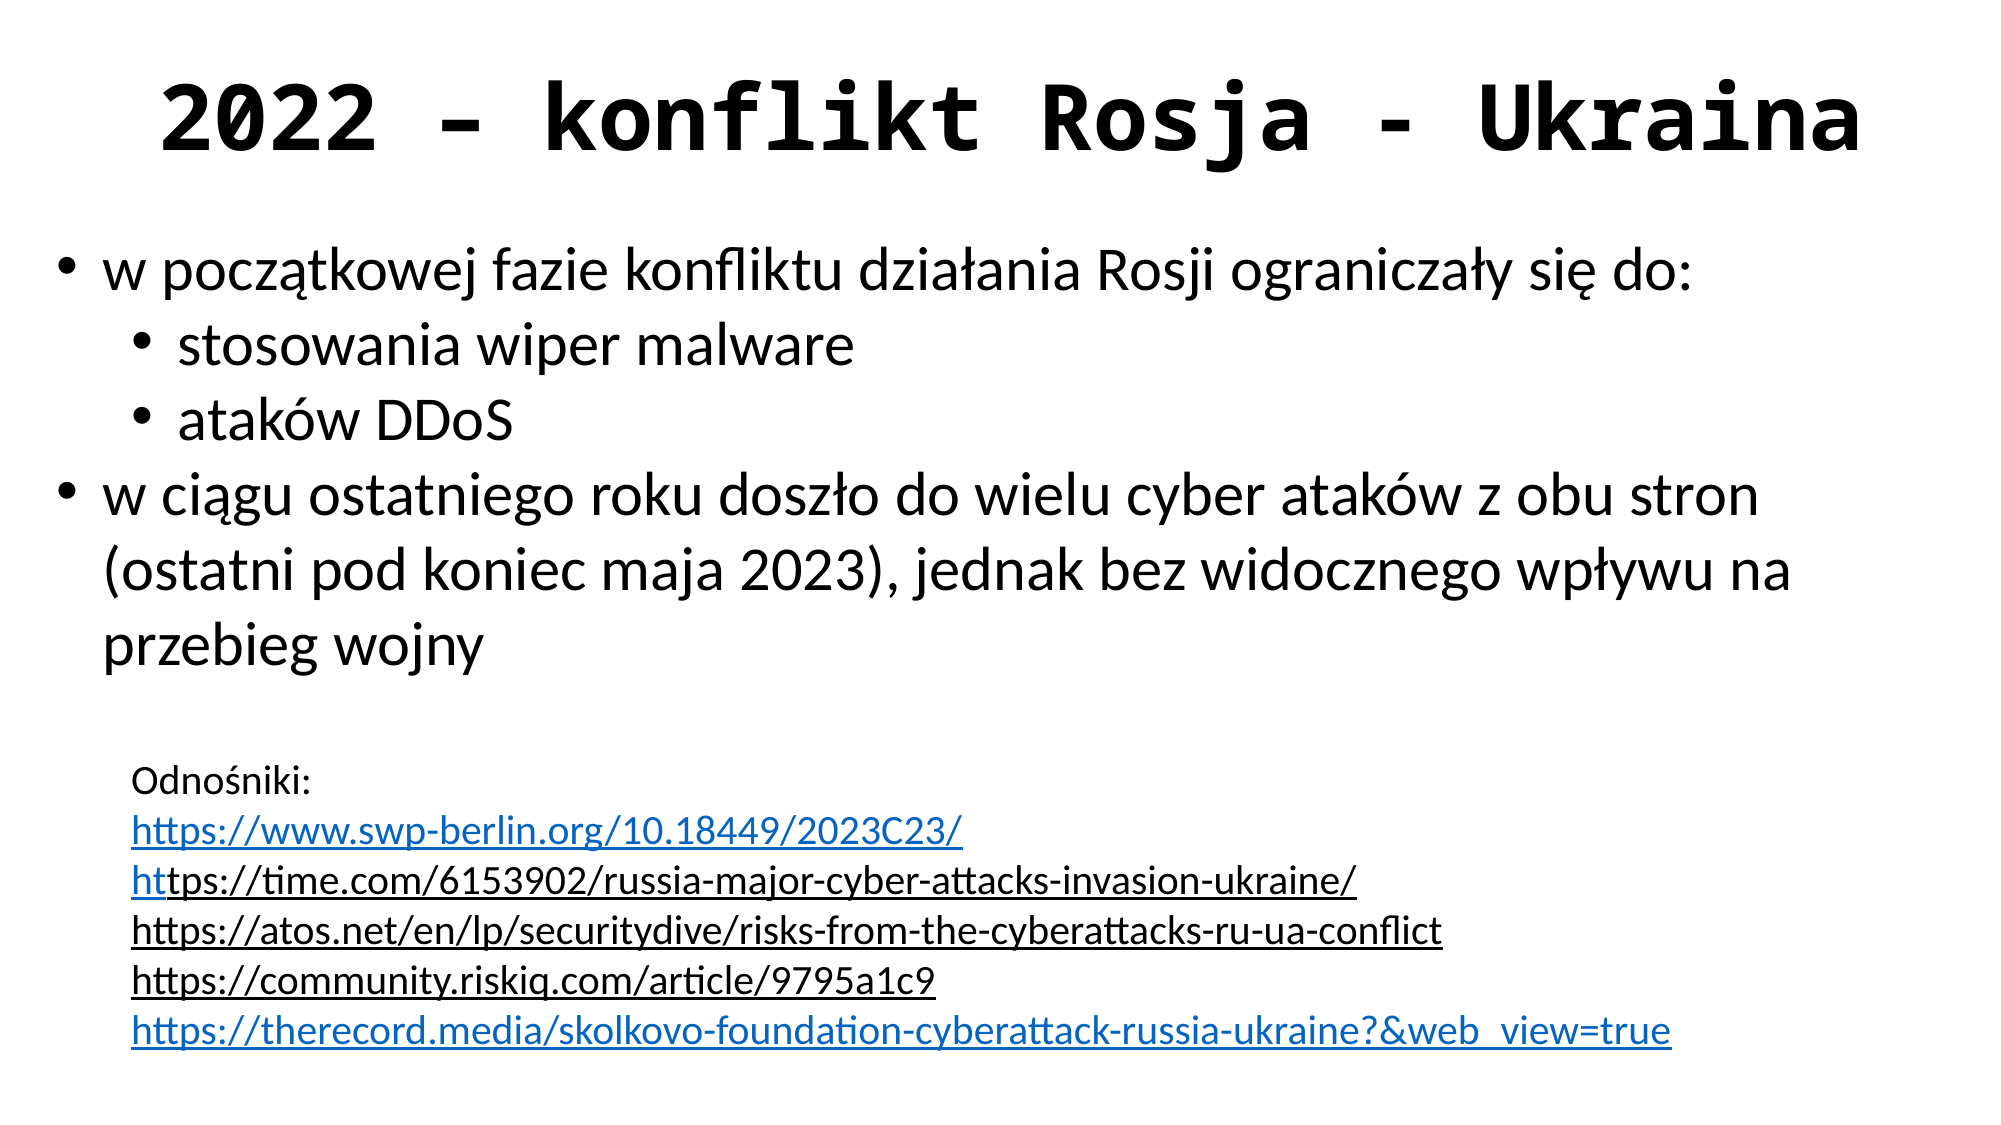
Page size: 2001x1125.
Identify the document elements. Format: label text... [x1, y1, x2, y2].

text_box w początkowej fazie konfliktu działania Rosji ograniczały się do: stosowania wiper malware ataków DDoS w ciągu ostatniego roku doszło do wielu cyber ataków z obu stron (ostatni pod koniec maja 2023), jednak bez widocznego wpływu na przebieg wojny Odnośniki: https://www.swp-berlin.org/10.18449/2023C23/ https://time.com/6153902/russia-major-cyber-attacks-invasion-ukraine/ https://atos.net/en/lp/securitydive/risks-from-the-cyberattacks-ru-ua-conflict https://community.riskiq.com/article/9795a1c9 https://therecord.media/skolkovo-foundation-cyberattack-russia-ukraine?&web_view=true [41, 220, 1959, 1060]
title 2022 – konflikt Rosja - Ukraina [45, 21, 1977, 221]
